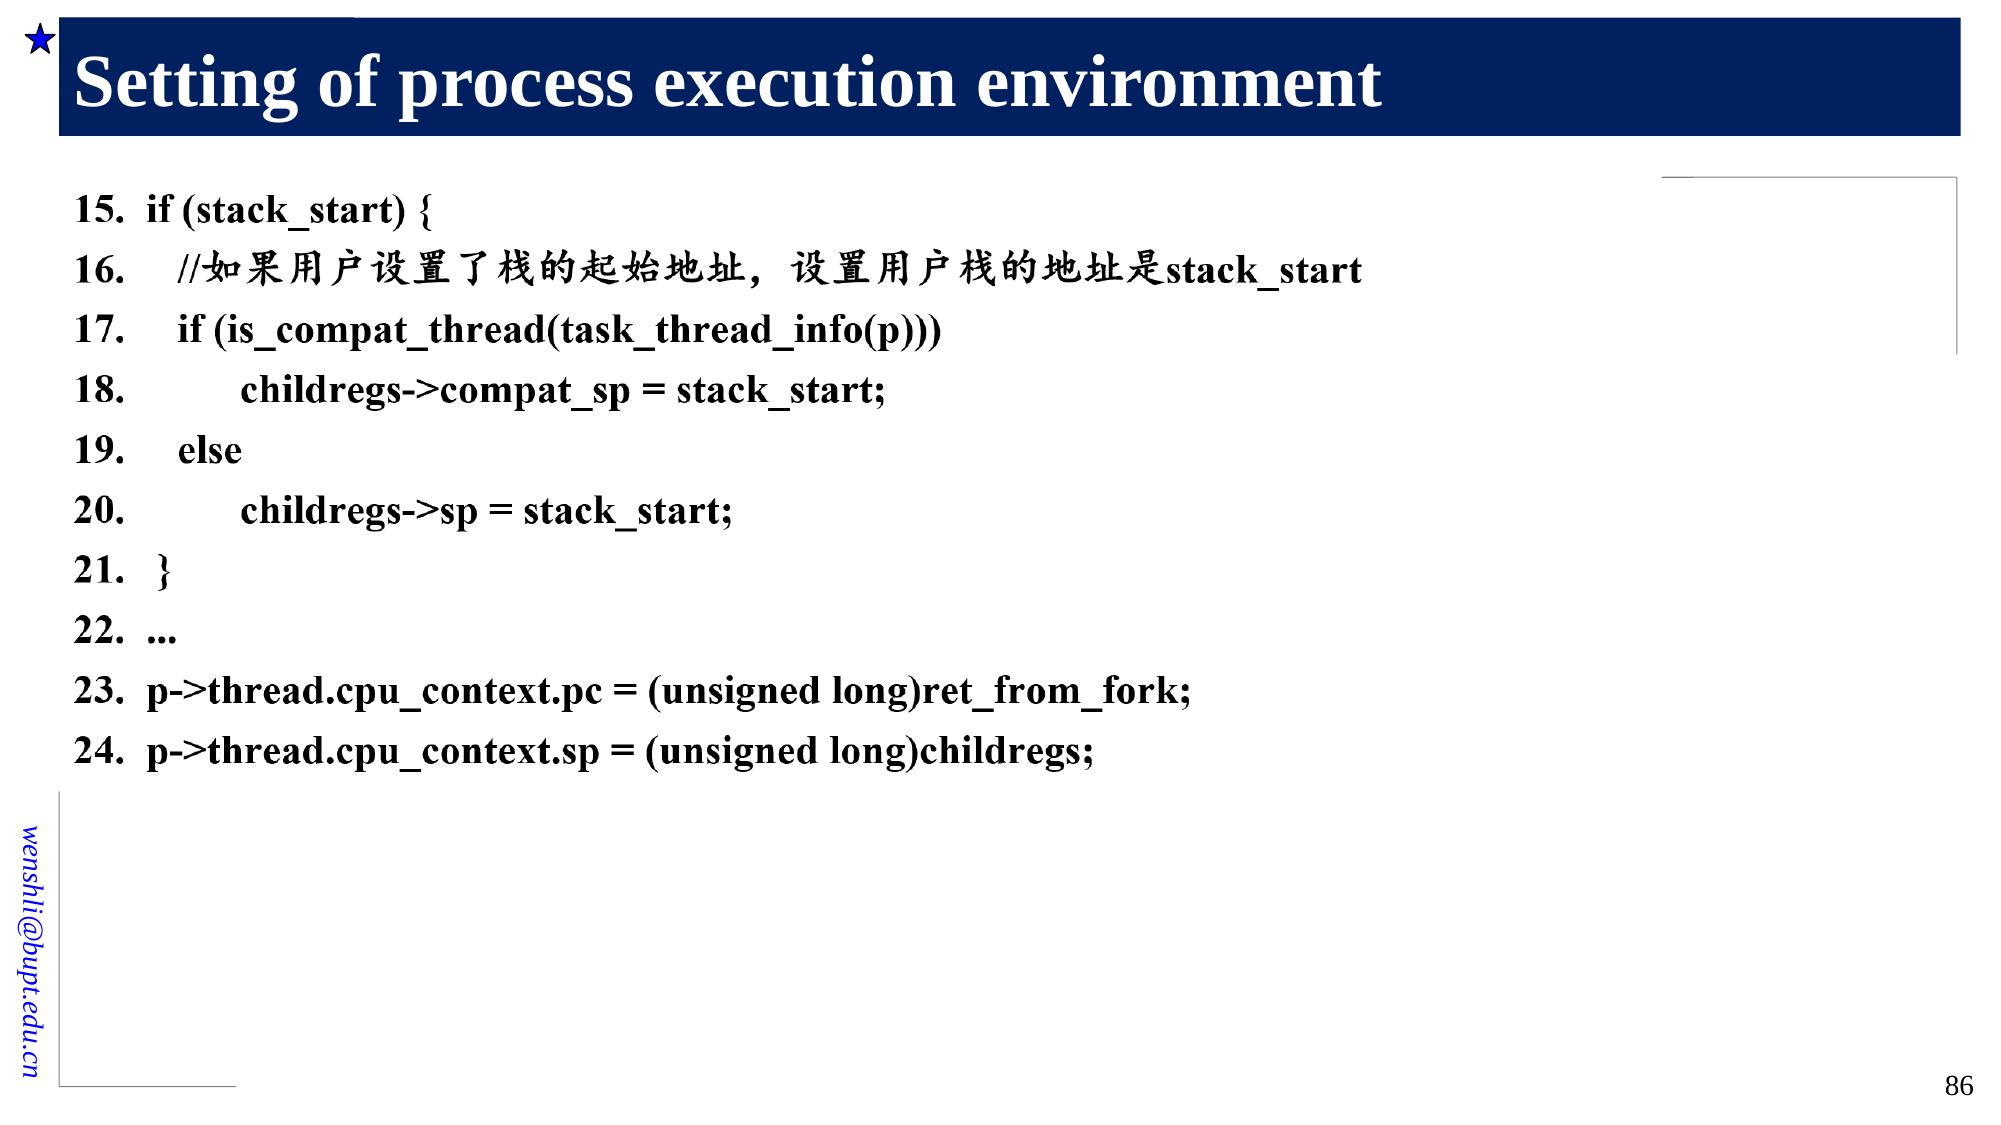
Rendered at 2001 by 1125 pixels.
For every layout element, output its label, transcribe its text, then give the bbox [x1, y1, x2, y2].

slide_number 86 [1822, 1058, 1990, 1113]
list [62, 185, 1953, 788]
title Setting of process execution environment [58, 17, 1961, 137]
